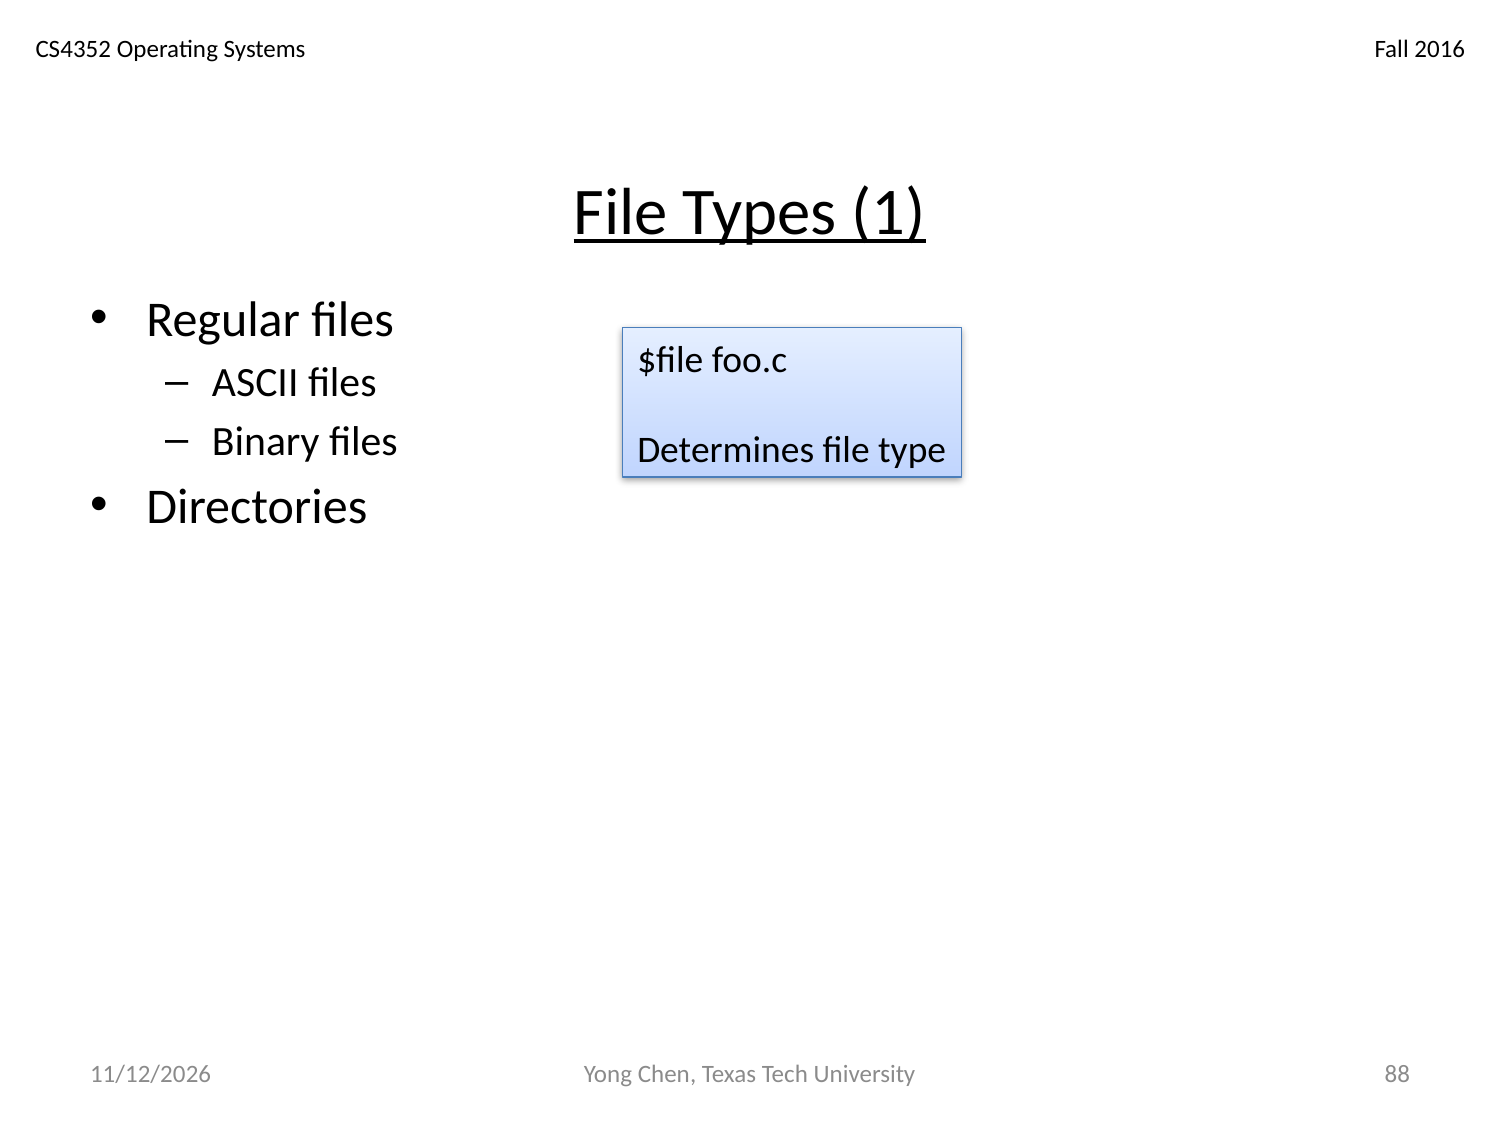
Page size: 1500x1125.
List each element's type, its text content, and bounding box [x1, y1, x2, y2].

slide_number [75, 1042, 425, 1103]
slide_number 88 [1074, 1042, 1425, 1103]
list Regular files ASCII files Binary files Directories [75, 279, 1425, 1029]
text_box $file foo.c Determines file type [622, 327, 962, 478]
footer Yong Chen, Texas Tech University [512, 1042, 988, 1103]
title File Types (1) [75, 160, 1425, 263]
